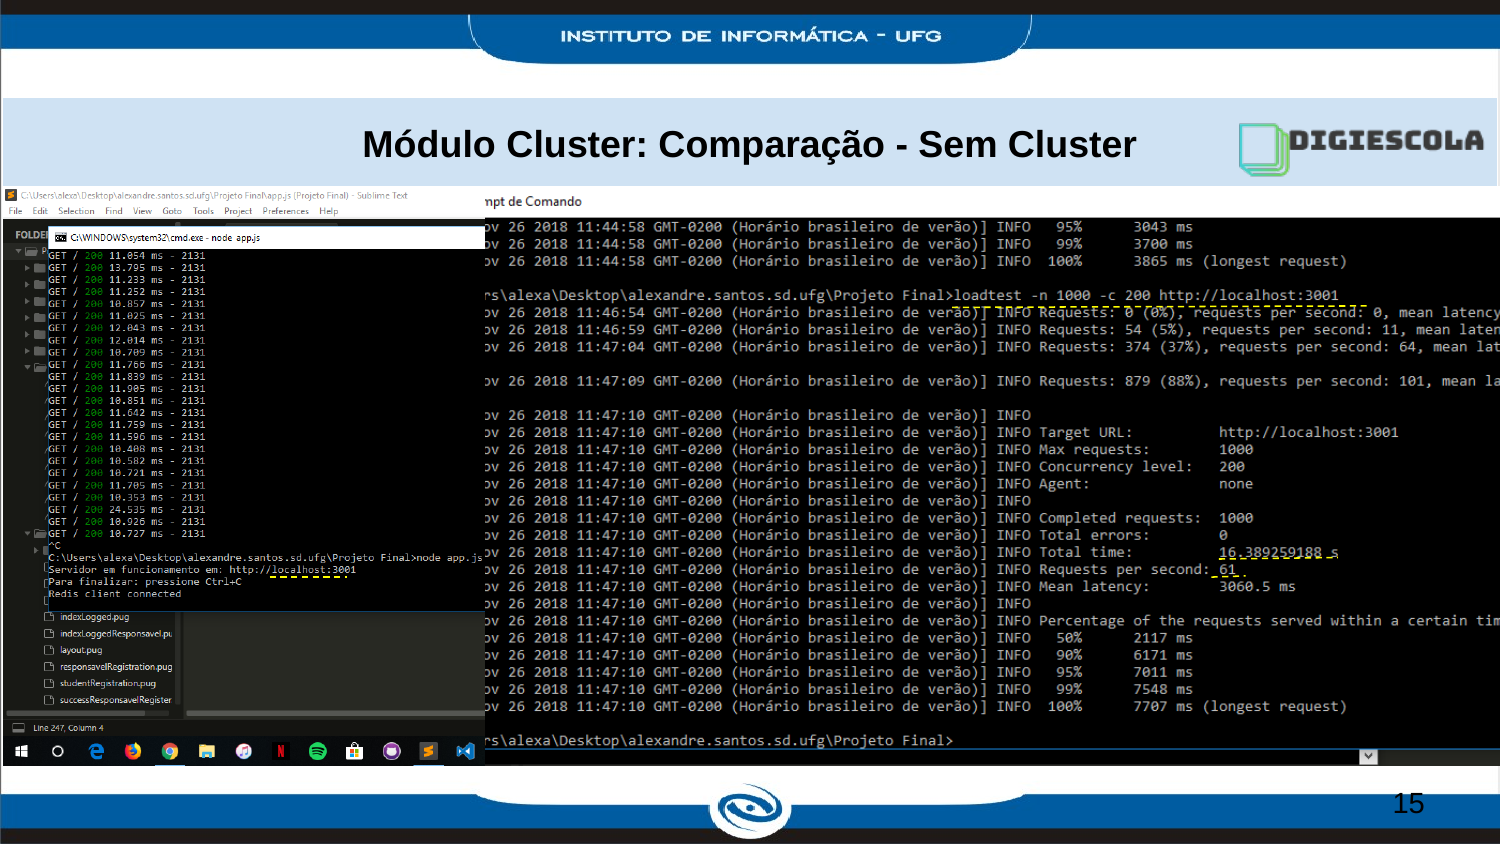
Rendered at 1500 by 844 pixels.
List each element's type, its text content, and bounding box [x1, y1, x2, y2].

text_box Módulo Cluster: Comparação - Sem Cluster [3, 98, 1221, 184]
title Internet das Coisas [298, 61, 1202, 98]
picture [0, 0, 1500, 844]
slide_number 15 [1080, 784, 1425, 827]
